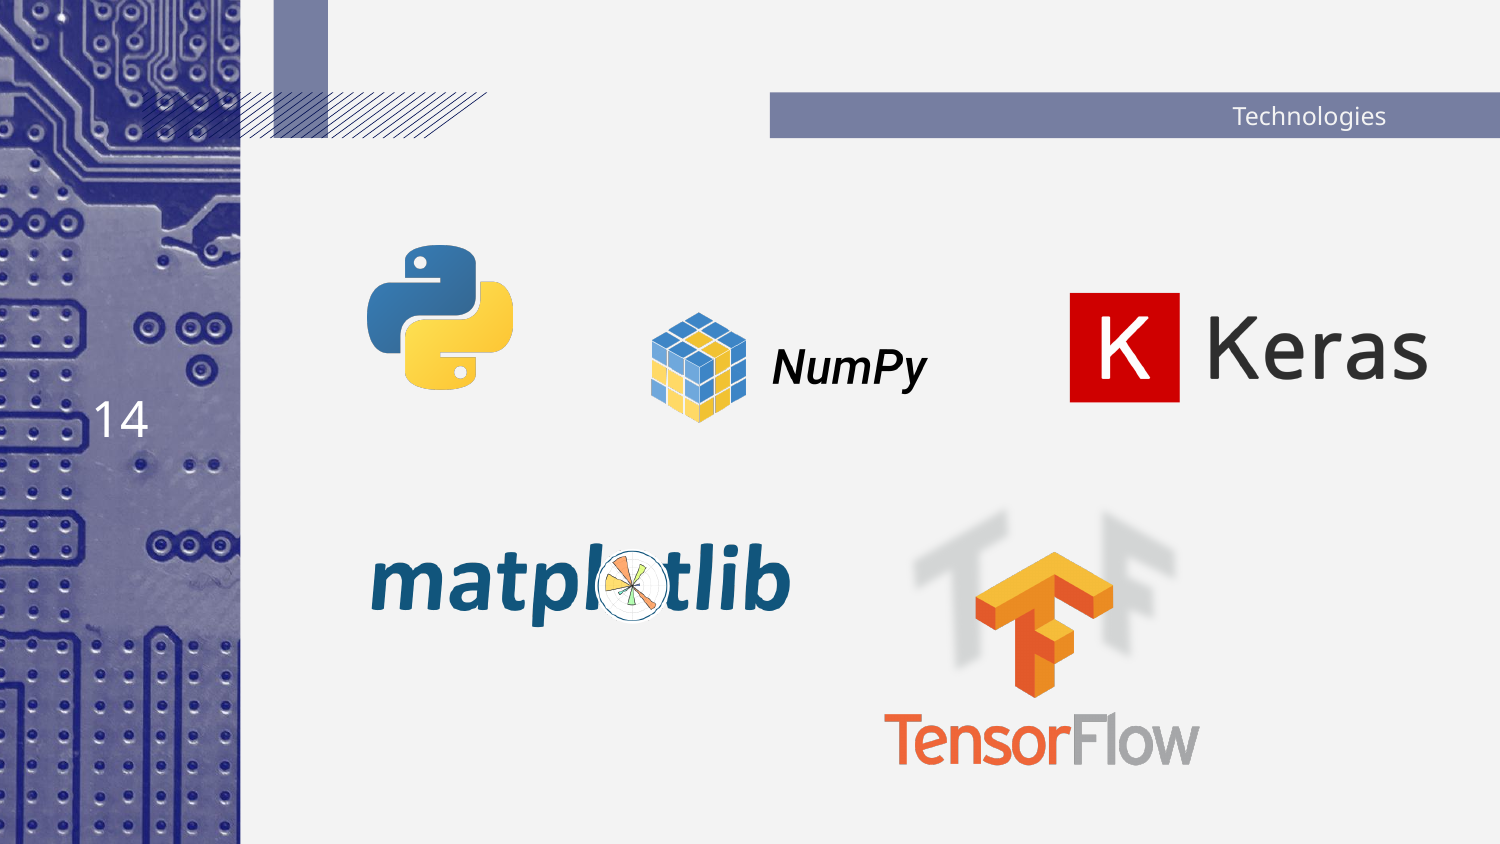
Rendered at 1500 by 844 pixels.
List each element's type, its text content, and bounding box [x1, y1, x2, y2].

picture [367, 244, 513, 390]
picture [626, 291, 1012, 446]
title Technologies [681, 69, 1402, 162]
picture [878, 499, 1205, 771]
picture [0, 0, 241, 844]
picture [1068, 291, 1454, 404]
picture [352, 526, 813, 638]
slide_number ‹#› [75, 389, 166, 455]
